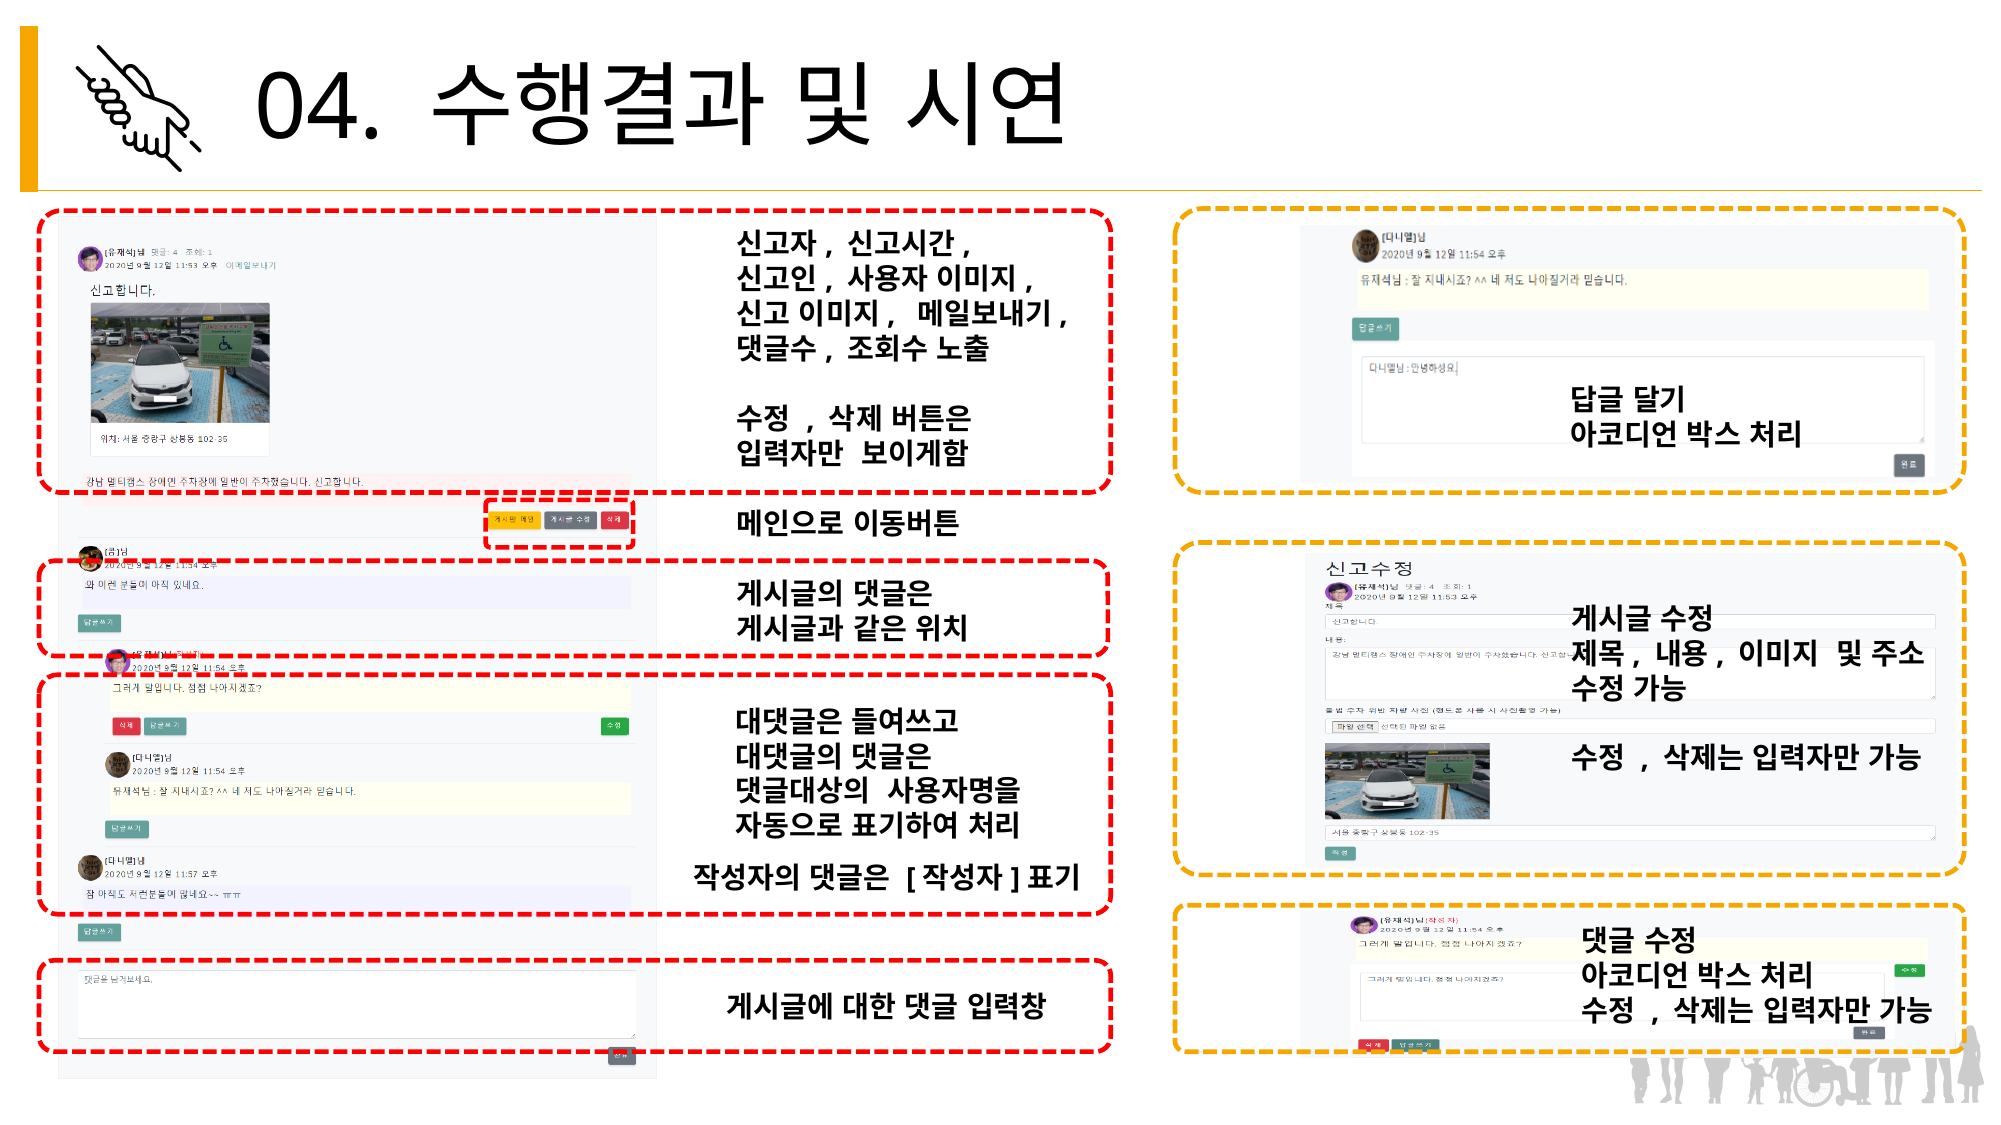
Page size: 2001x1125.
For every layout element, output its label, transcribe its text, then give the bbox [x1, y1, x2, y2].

text_box [657, 673, 1112, 916]
text_box [1173, 207, 1966, 494]
text_box [37, 559, 58, 658]
text_box [1108, 220, 1112, 482]
text_box [657, 959, 1112, 1053]
picture [1300, 220, 1955, 483]
text_box [1173, 904, 1966, 1053]
picture [75, 45, 202, 172]
picture [1305, 553, 1956, 868]
text_box [1173, 541, 1966, 876]
title 04. 수행결과 및 시연 [239, 26, 1965, 191]
text_box [37, 673, 58, 916]
picture [1300, 911, 1955, 1058]
text_box 신고자, 신고시간, 신고인, 사용자 이미지, 신고 이미지, 메일보내기, 댓글수, 조회수 노출 수정 , 삭제 버튼은 입력자만 보이게함 메인으로 이동버튼 [722, 218, 1108, 548]
text_box 게시글의 댓글은 게시글과 같은 위치 [722, 568, 1020, 653]
text_box [37, 959, 58, 1053]
picture [58, 216, 657, 1079]
text_box [657, 559, 1109, 658]
text_box [37, 209, 1106, 494]
text_box 게시글에 대한 댓글 입력창 [711, 980, 1098, 1031]
